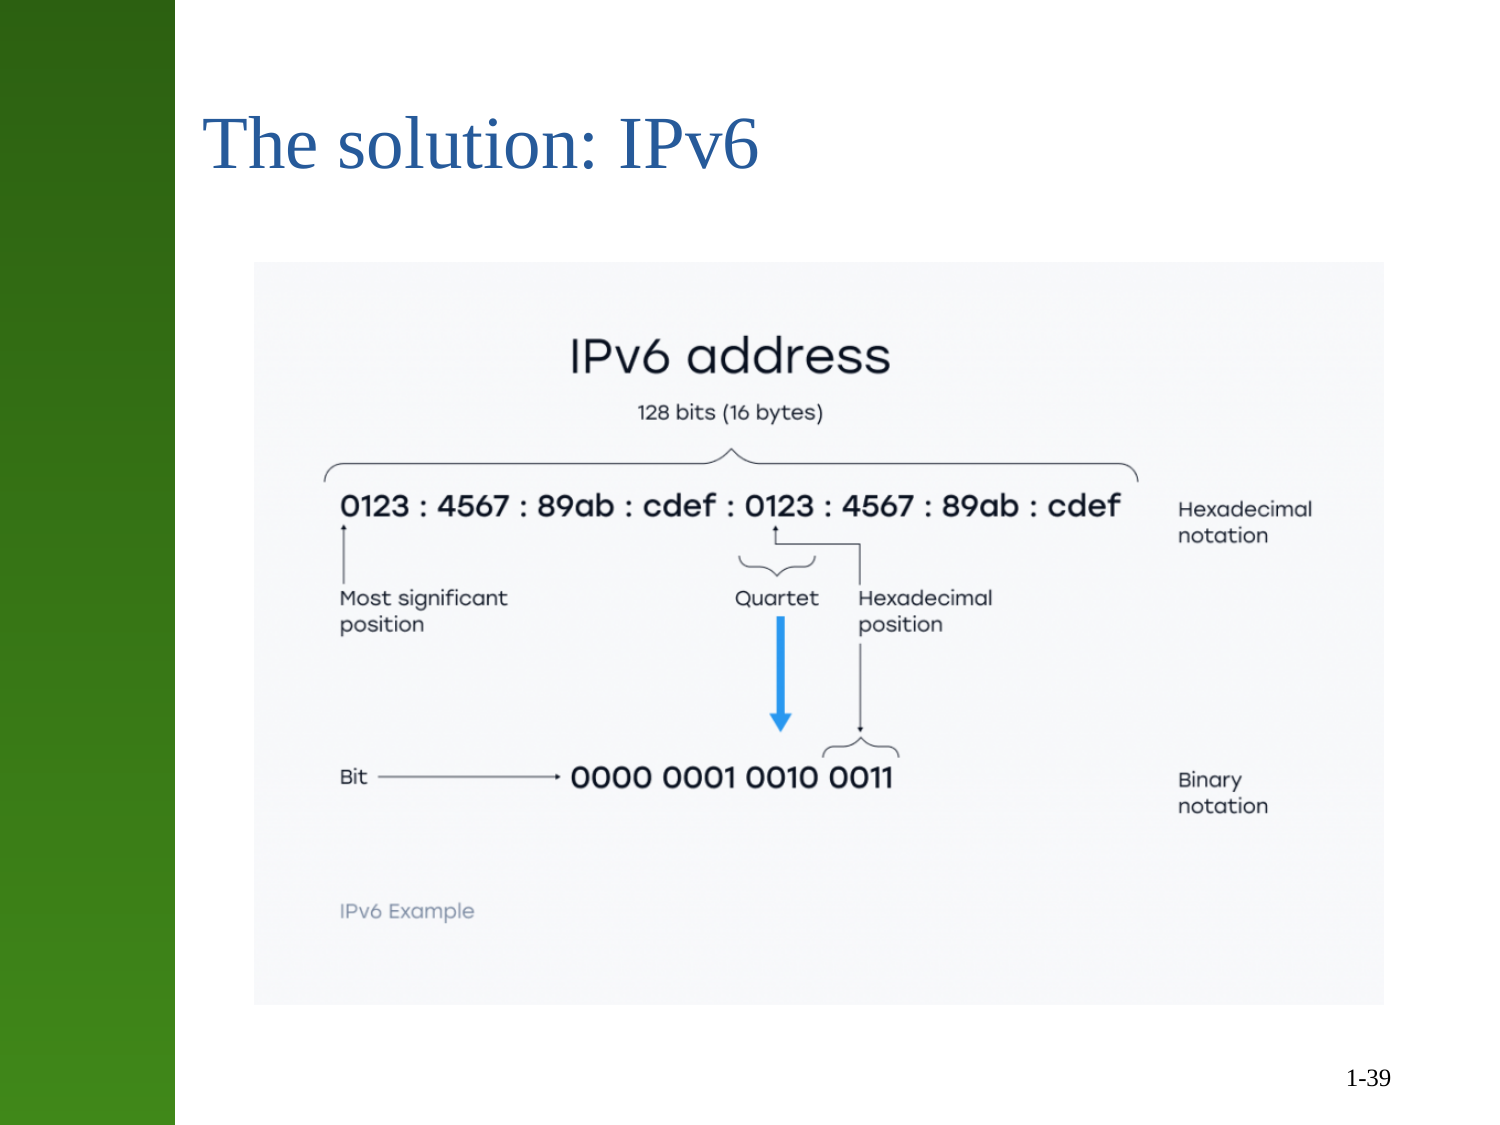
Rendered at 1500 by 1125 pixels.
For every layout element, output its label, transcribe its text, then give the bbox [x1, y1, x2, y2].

picture [253, 262, 1384, 1006]
title The solution: IPv6 [187, 45, 1450, 233]
